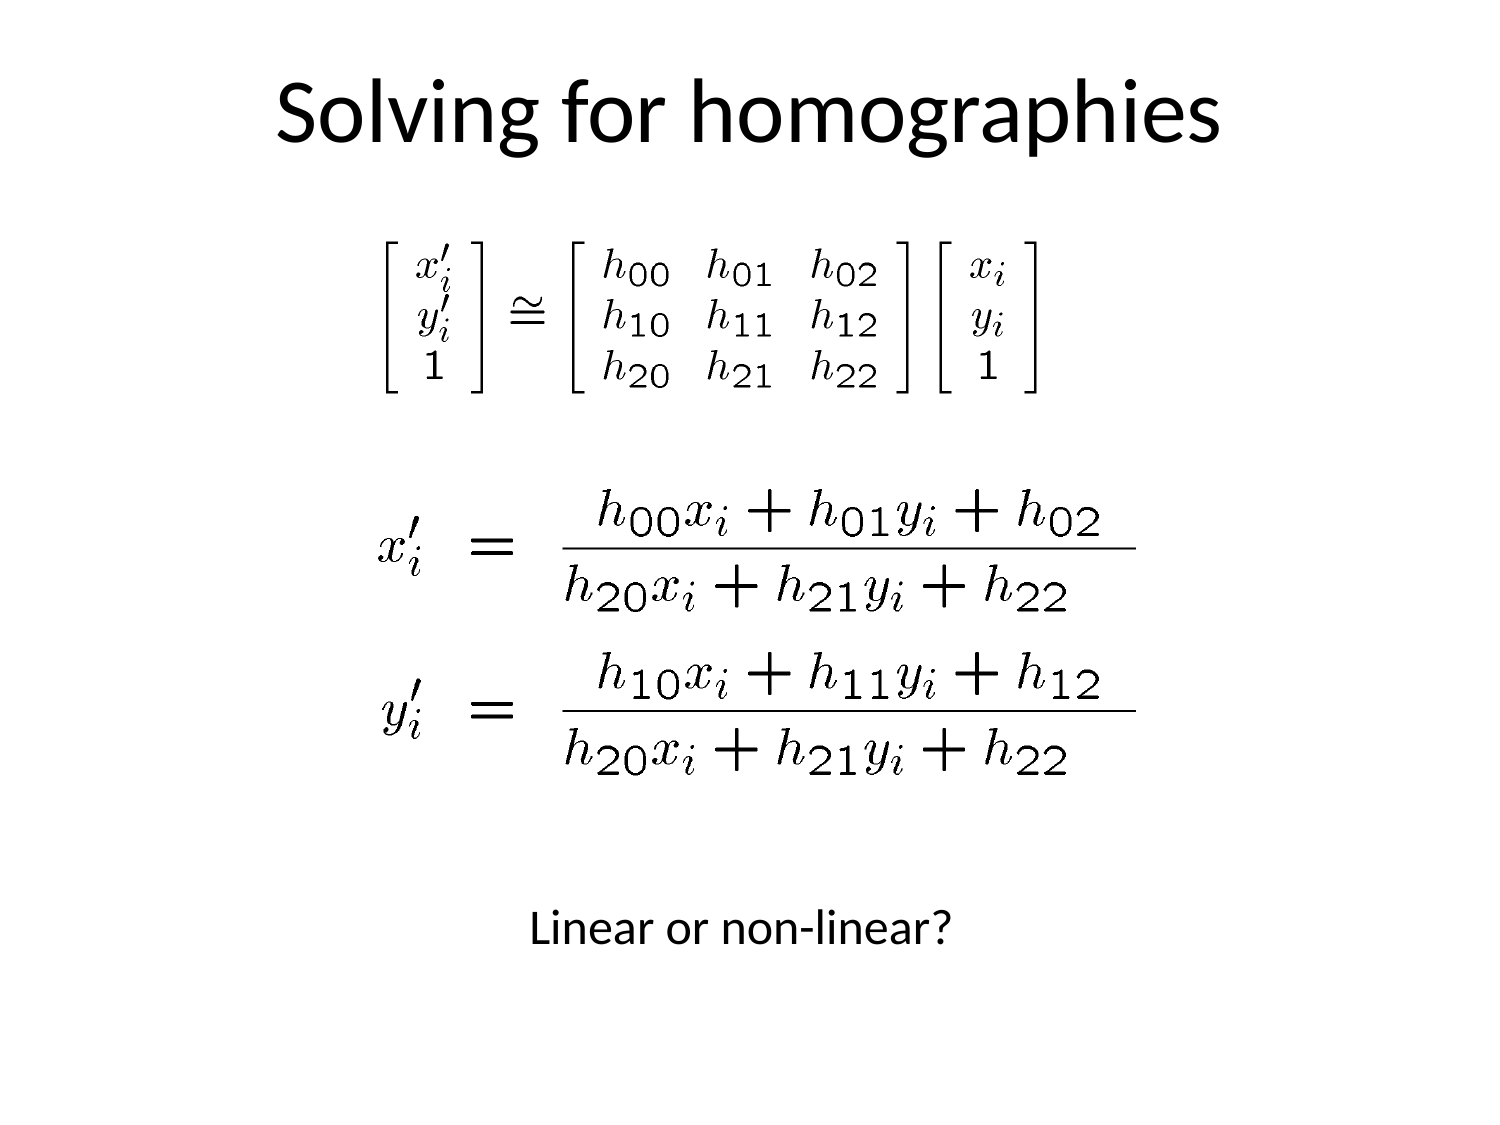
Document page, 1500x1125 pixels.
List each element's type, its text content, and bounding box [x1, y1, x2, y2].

picture [374, 487, 1137, 778]
picture [383, 239, 1038, 394]
title Solving for homographies [75, 12, 1425, 200]
text_box Linear or non-linear? [514, 887, 969, 963]
